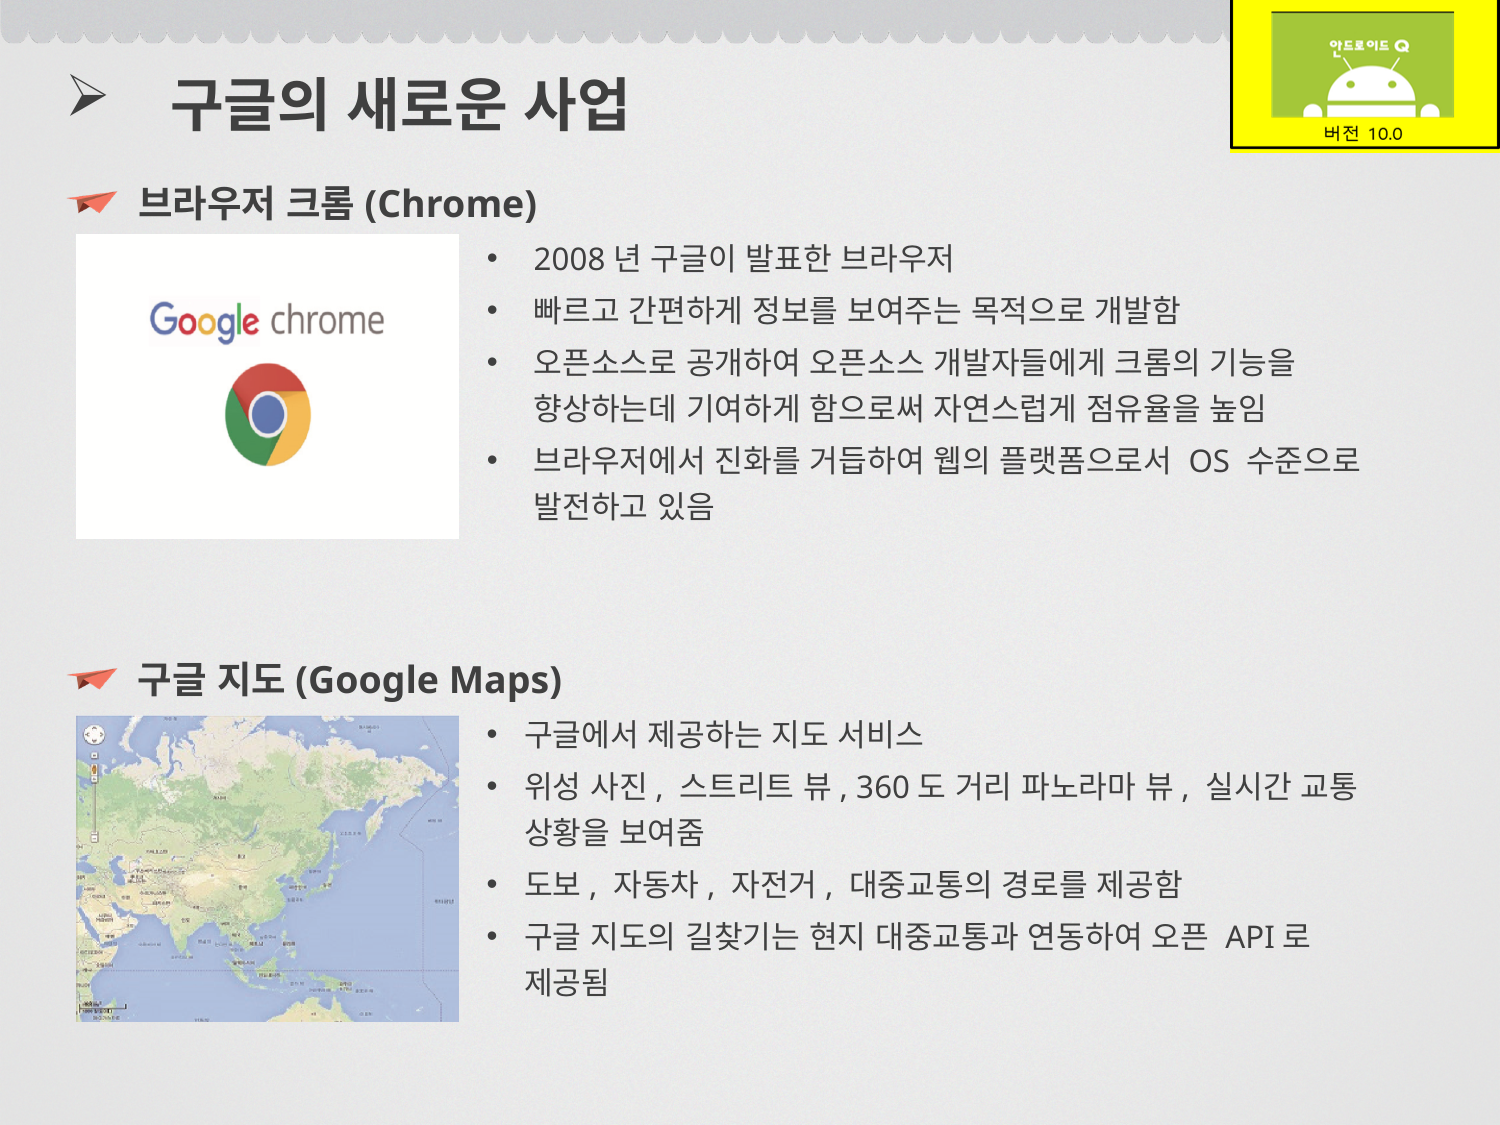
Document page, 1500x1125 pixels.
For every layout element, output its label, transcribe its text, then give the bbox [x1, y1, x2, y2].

list 브라우저 크롬(Chrome) 2008년 구글이 발표한 브라우저 빠르고 간편하게 정보를 보여주는 목적으로 개발함 오픈소스로 공개하여 오픈소스 개발자들에게 크롬의 기능을 향상하는데 기여하게 함으로써 자연스럽게 점유율을 높임 브라우저에서 진화를 거듭하여 웹의 플랫폼으로서 OS 수준으로 발전하고 있음 [64, 157, 1400, 633]
picture [0, 0, 1500, 1125]
text_box 구글 지도(Google Maps) 구글에서 제공하는 지도 서비스 위성 사진, 스트리트 뷰, 360도 거리 파노라마 뷰, 실시간 교통 상황을 보여줌 도보, 자동차, 자전거, 대중교통의 경로를 제공함 구글 지도의 길찾기는 현지 대중교통과 연동하여 오픈 API로 제공됨 [64, 633, 1400, 1110]
list 구글의 새로운 사업 [64, 67, 1224, 139]
